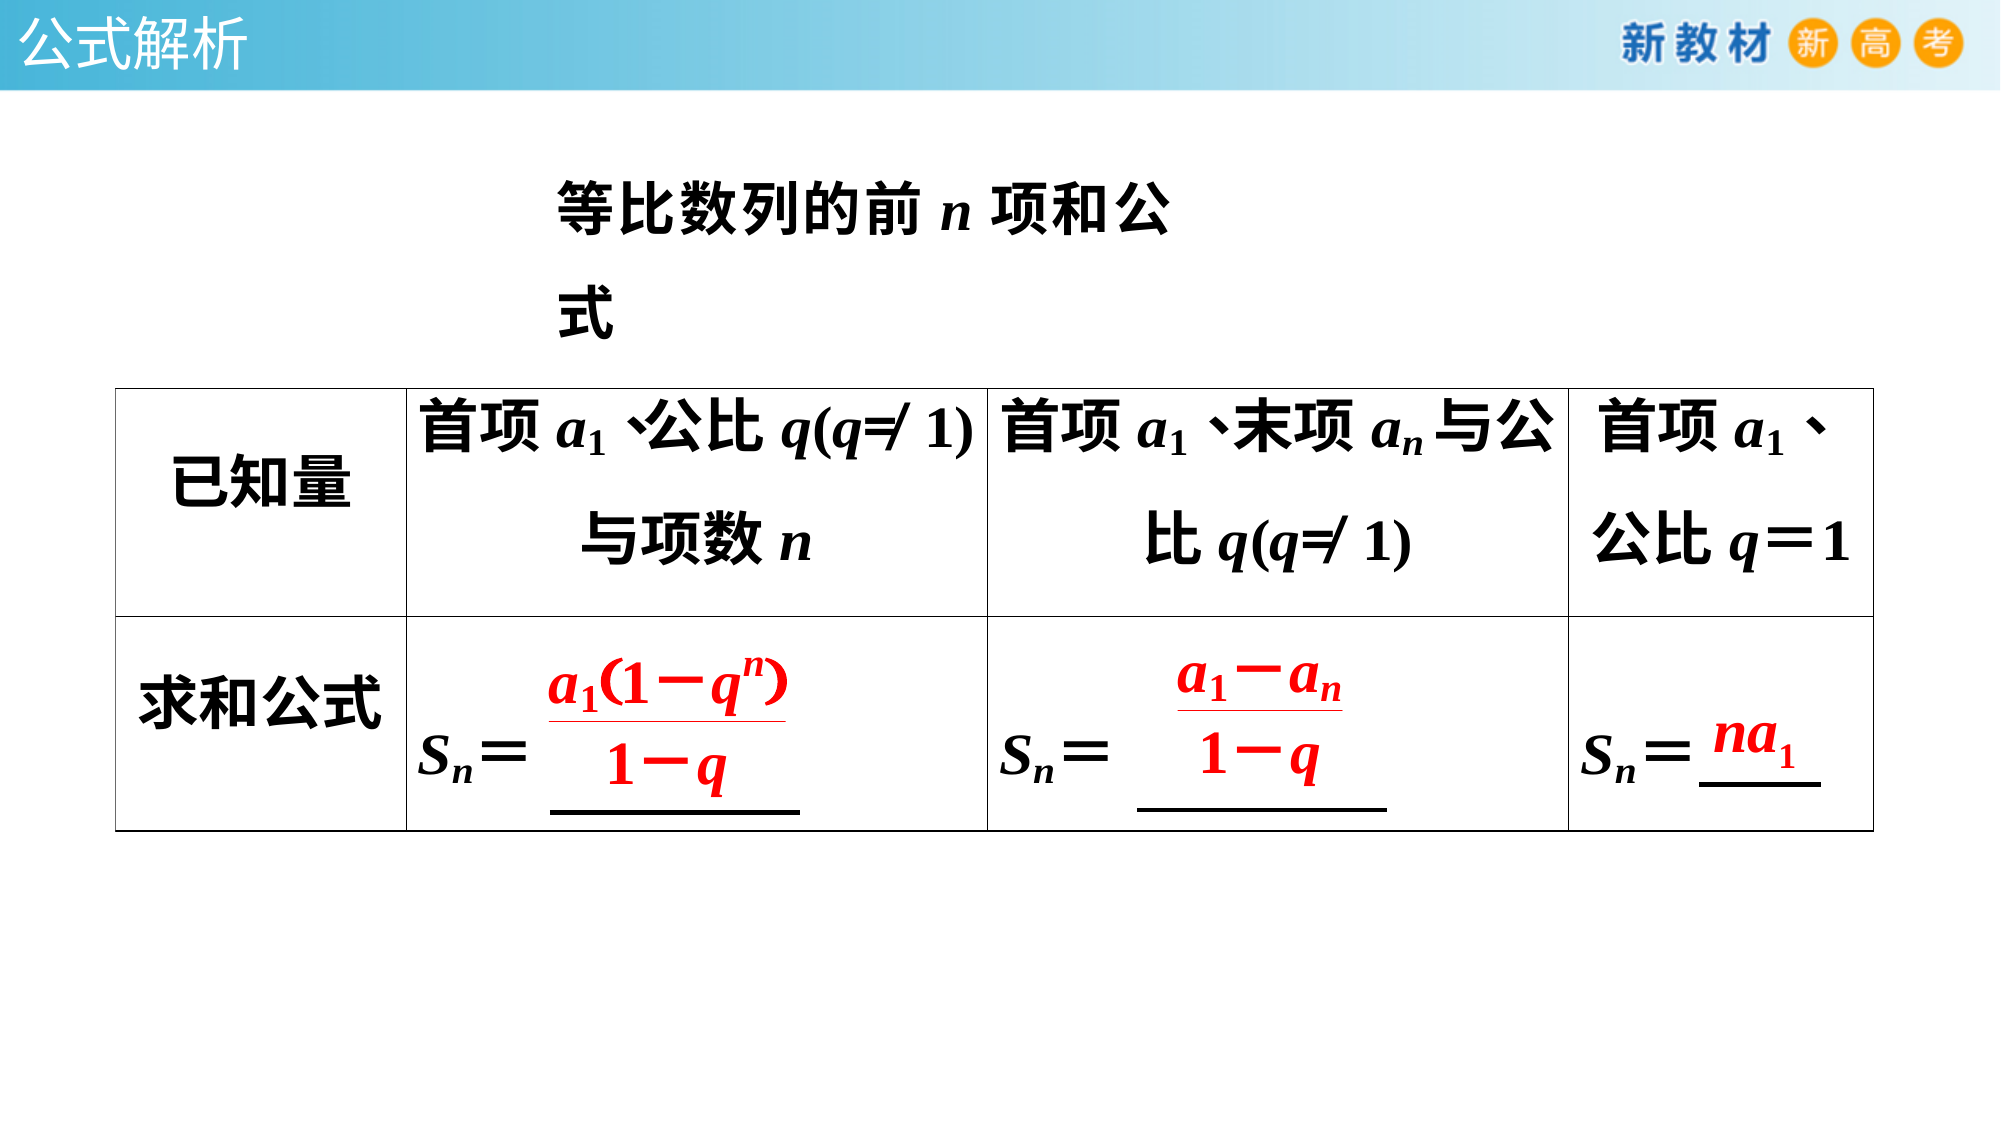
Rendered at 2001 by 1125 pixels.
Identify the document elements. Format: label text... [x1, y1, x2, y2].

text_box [115, 387, 1876, 865]
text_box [1177, 626, 1413, 798]
text_box 等比数列的前n项和公式 [541, 129, 1187, 249]
picture [0, 0, 2001, 1125]
text_box 公式解析 [1, 0, 265, 85]
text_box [548, 637, 859, 809]
